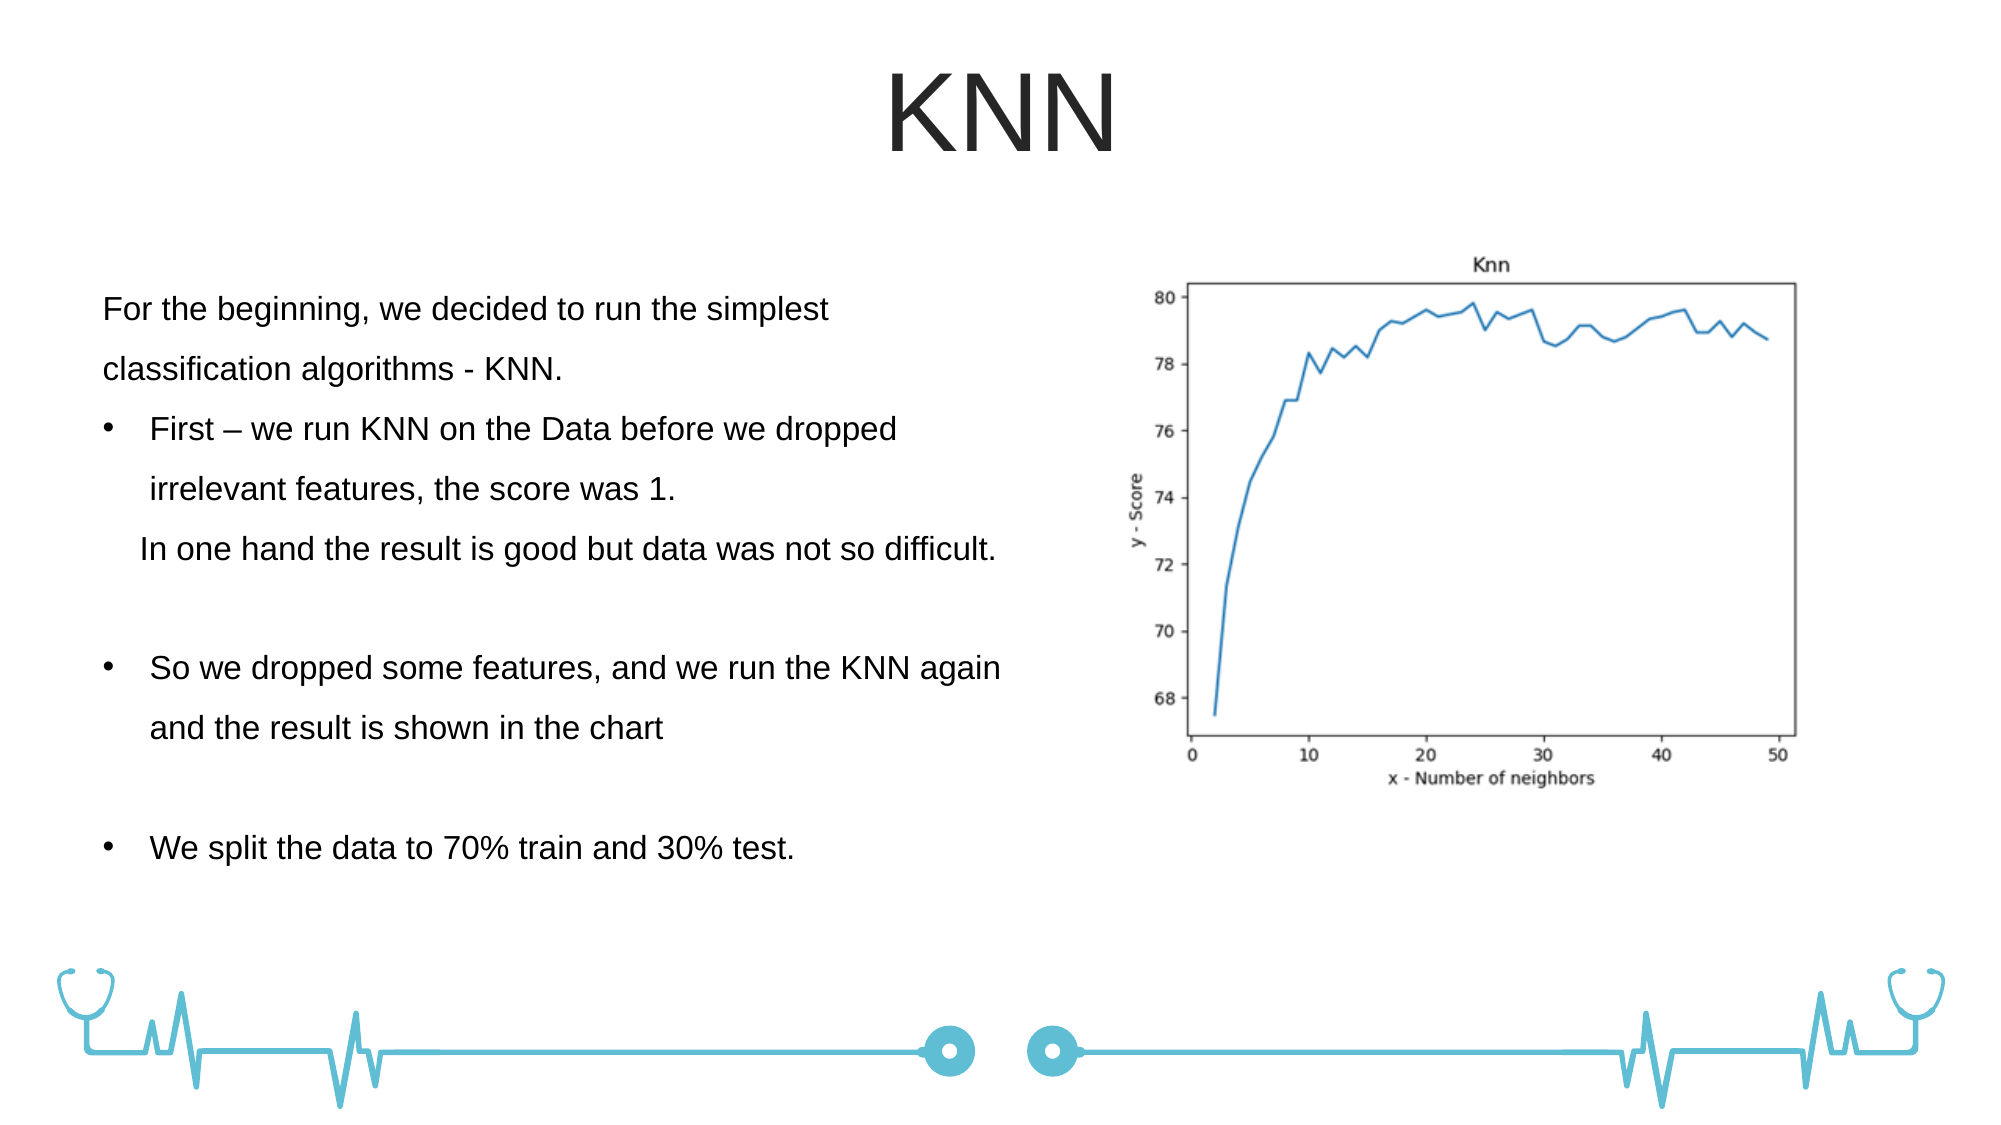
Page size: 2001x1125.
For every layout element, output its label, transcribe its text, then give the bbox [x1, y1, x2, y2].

text_box For the beginning, we decided to run the simplest classification algorithms - KNN. First – we run KNN on the Data before we dropped irrelevant features, the score was 1. In one hand the result is good but data was not so difficult. So we dropped some features, and we run the KNN again and the result is shown in the chart We split the data to 70% train and 30% test. [87, 219, 1029, 874]
picture [1109, 244, 1860, 798]
list KNN [53, 55, 1952, 175]
